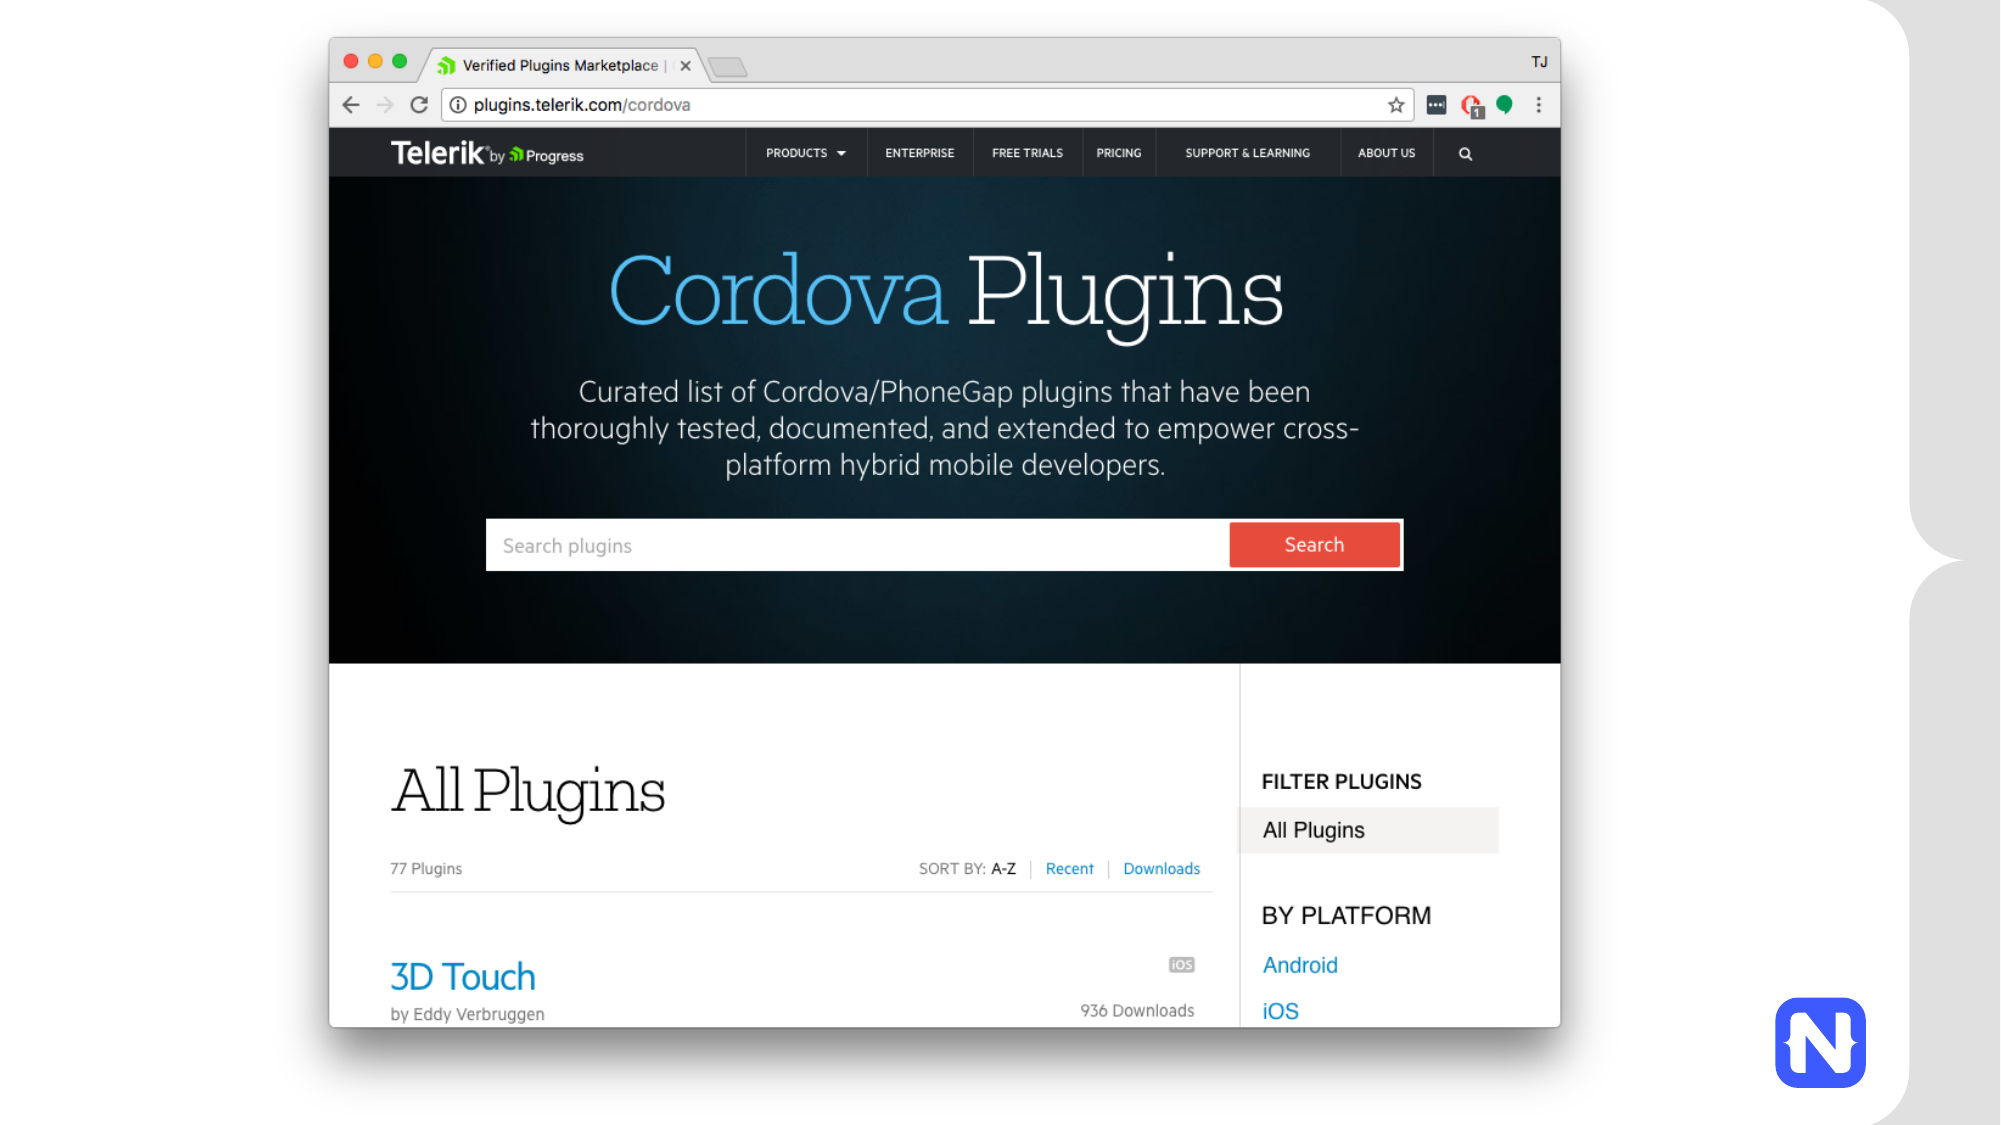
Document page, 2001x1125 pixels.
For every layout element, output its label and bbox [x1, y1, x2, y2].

picture [261, 0, 1629, 1125]
